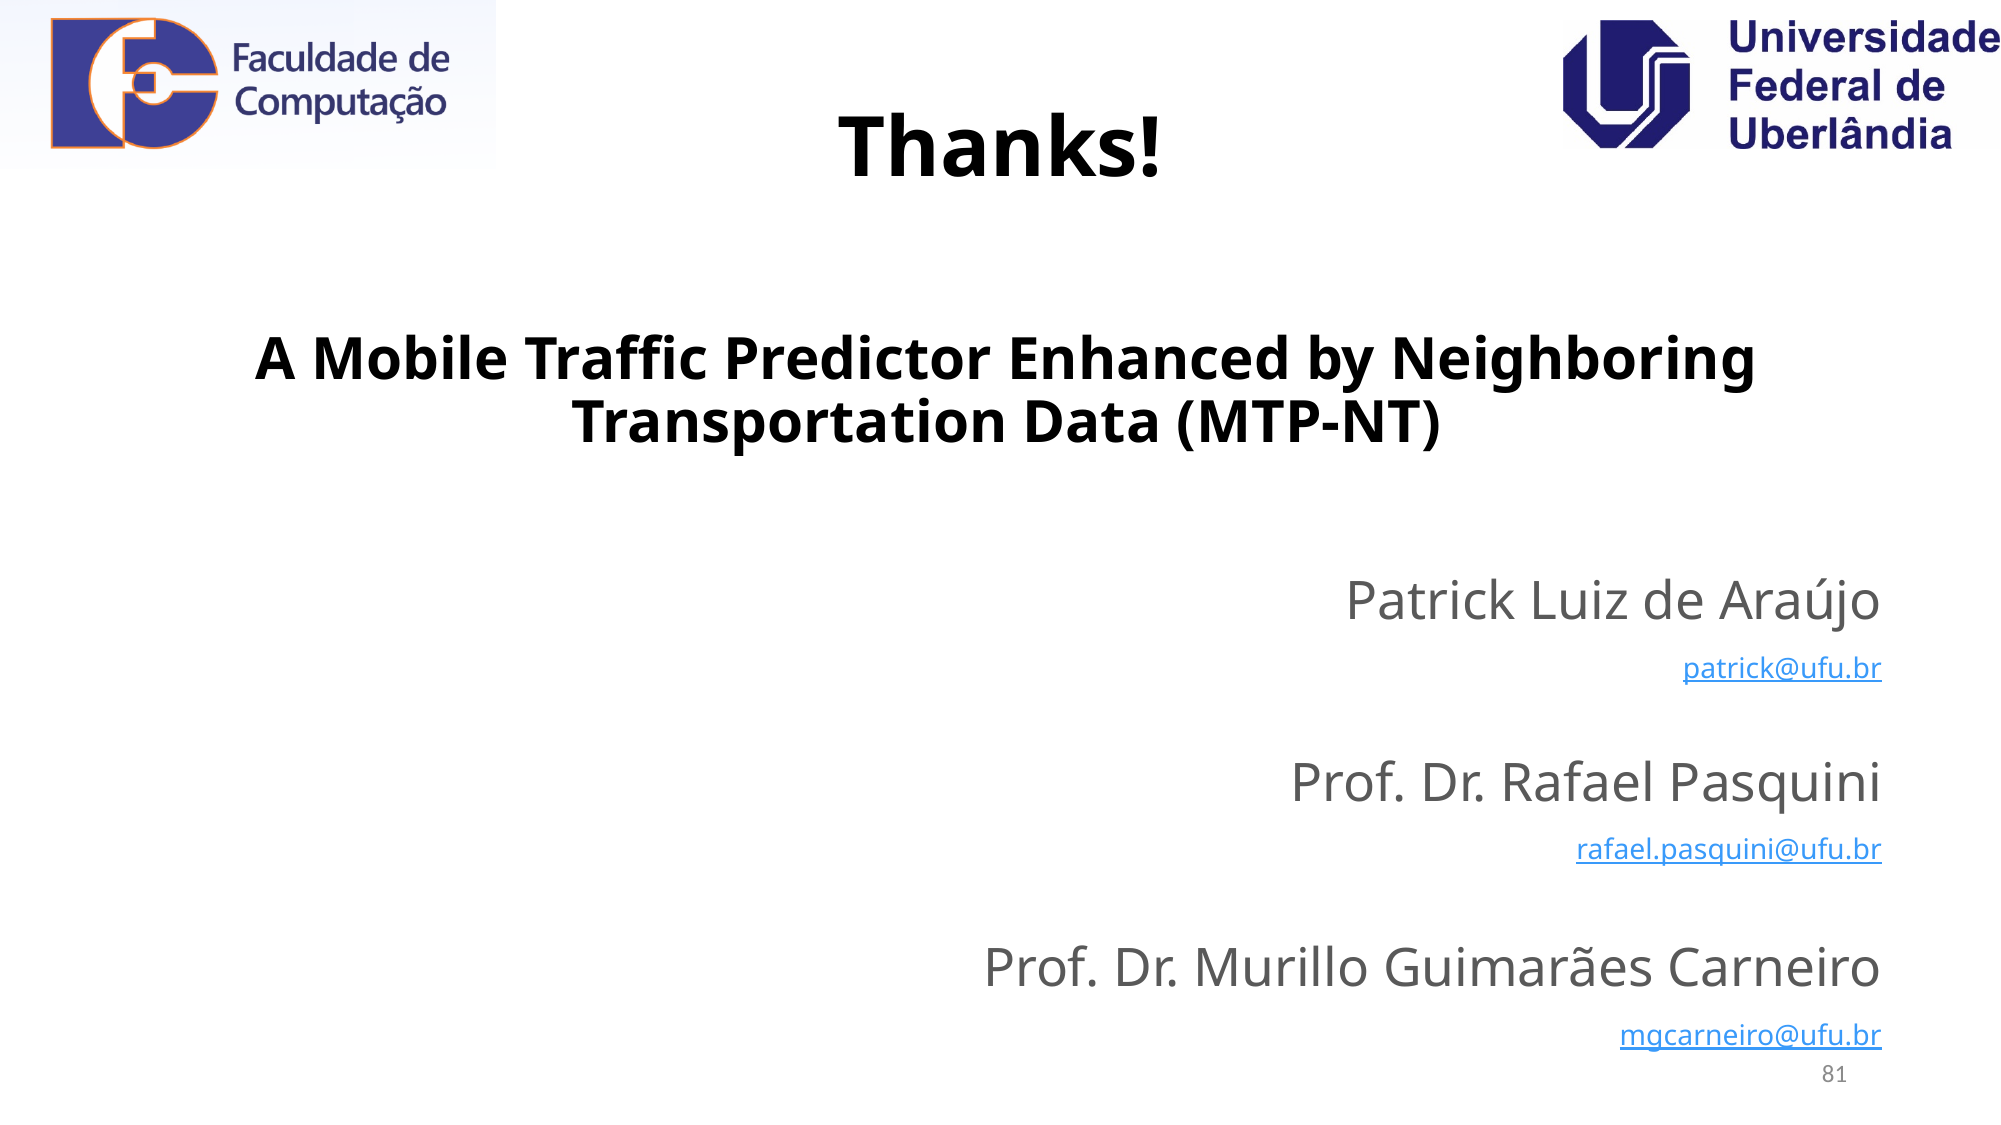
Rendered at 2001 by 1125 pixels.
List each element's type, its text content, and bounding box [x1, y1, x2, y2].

text_box A Mobile Traffic Predictor Enhanced by Neighboring Transportation Data (MTP-NT) [130, 321, 1883, 567]
slide_number 81 [1412, 1042, 1863, 1103]
title Thanks! [137, 59, 1863, 278]
picture [1563, 20, 2000, 149]
text_box Patrick Luiz de Araújo patrick@ufu.br Prof. Dr. Rafael Pasquini rafael.pasquini@ufu.br Prof. Dr. Murillo Guimarães Carneiro mgcarneiro@ufu.br [605, 566, 1897, 1065]
picture [0, 0, 496, 169]
